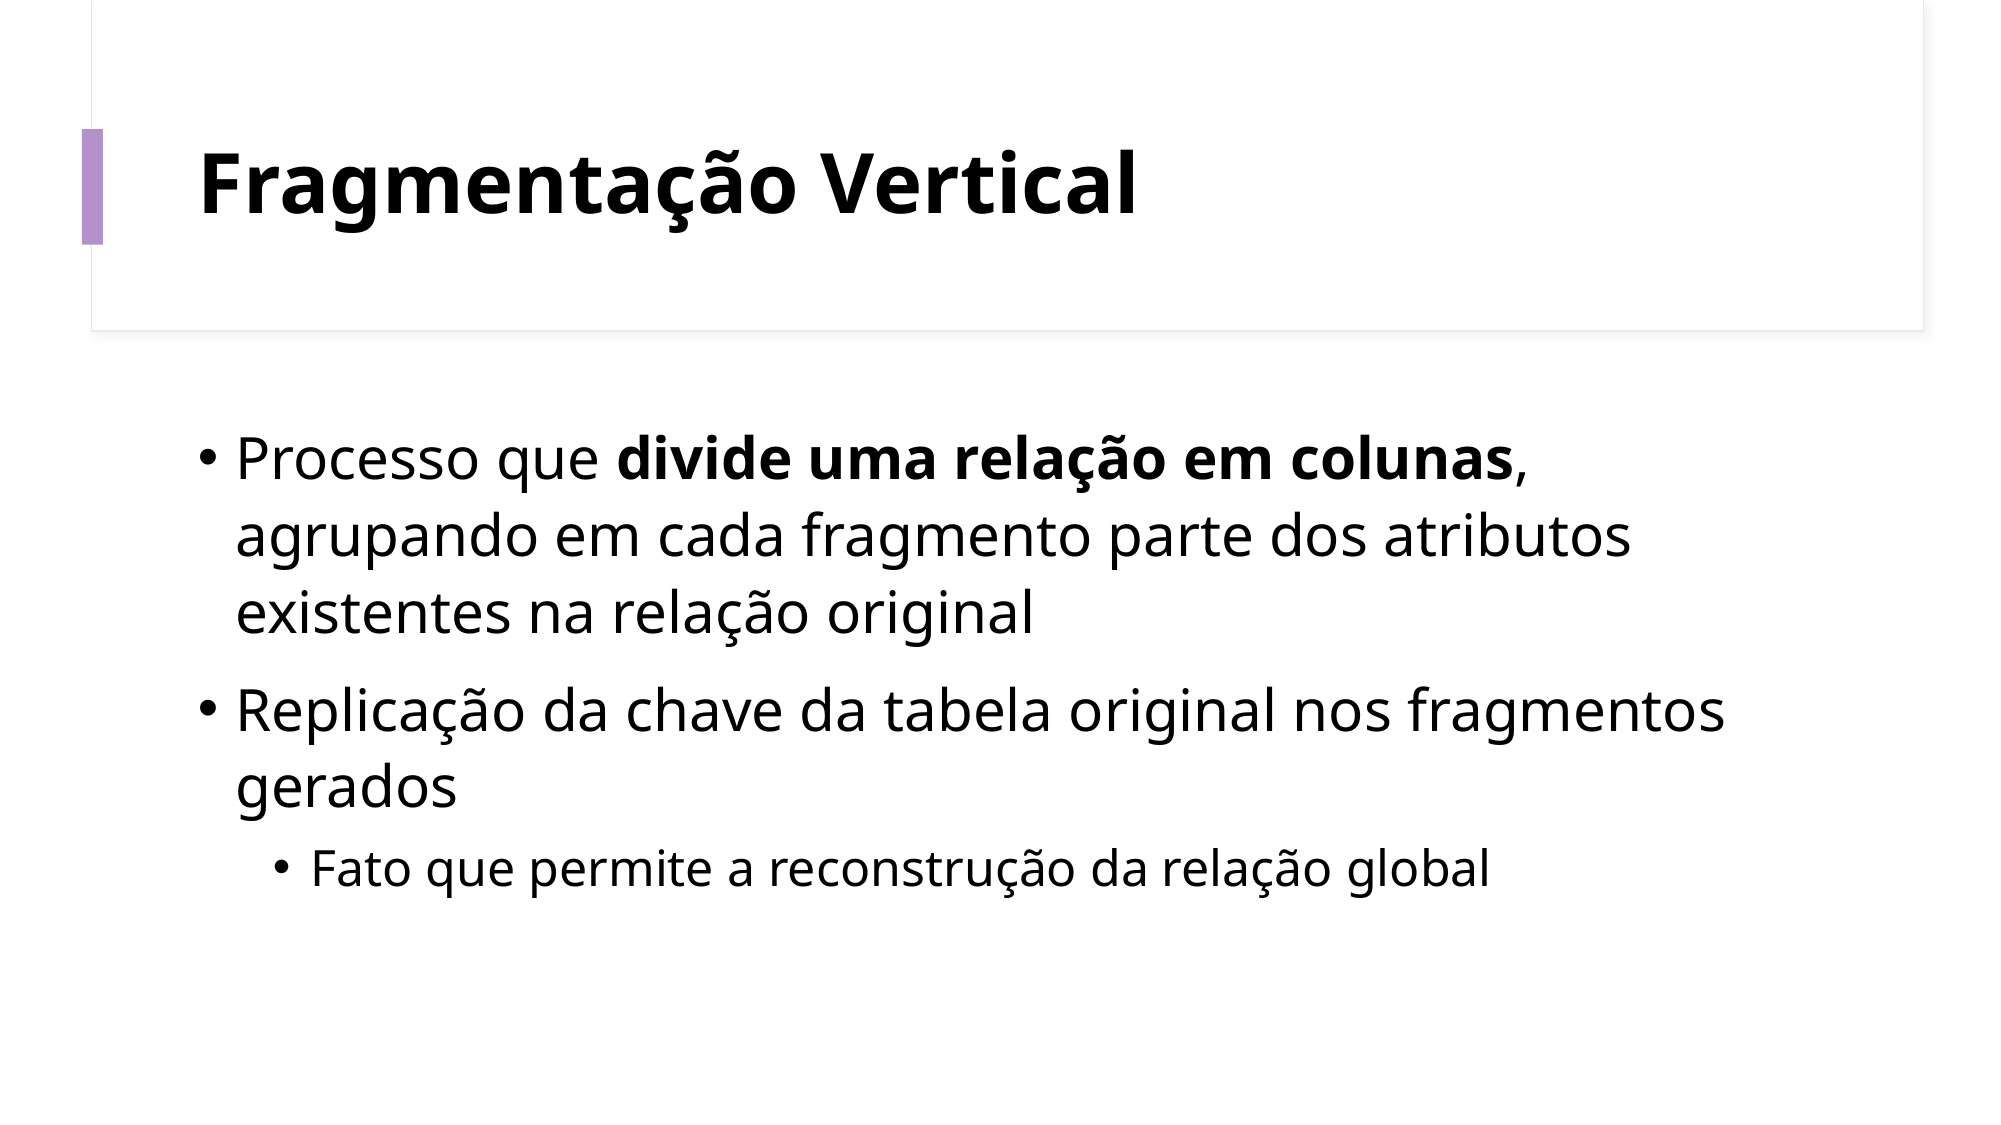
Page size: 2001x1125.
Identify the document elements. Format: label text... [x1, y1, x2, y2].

title Fragmentação Vertical [183, 90, 1851, 284]
list Processo que divide uma relação em colunas, agrupando em cada fragmento parte dos atributos existentes na relação original Replicação da chave da tabela original nos fragmentos gerados Fato que permite a reconstrução da relação global [183, 406, 1851, 1013]
